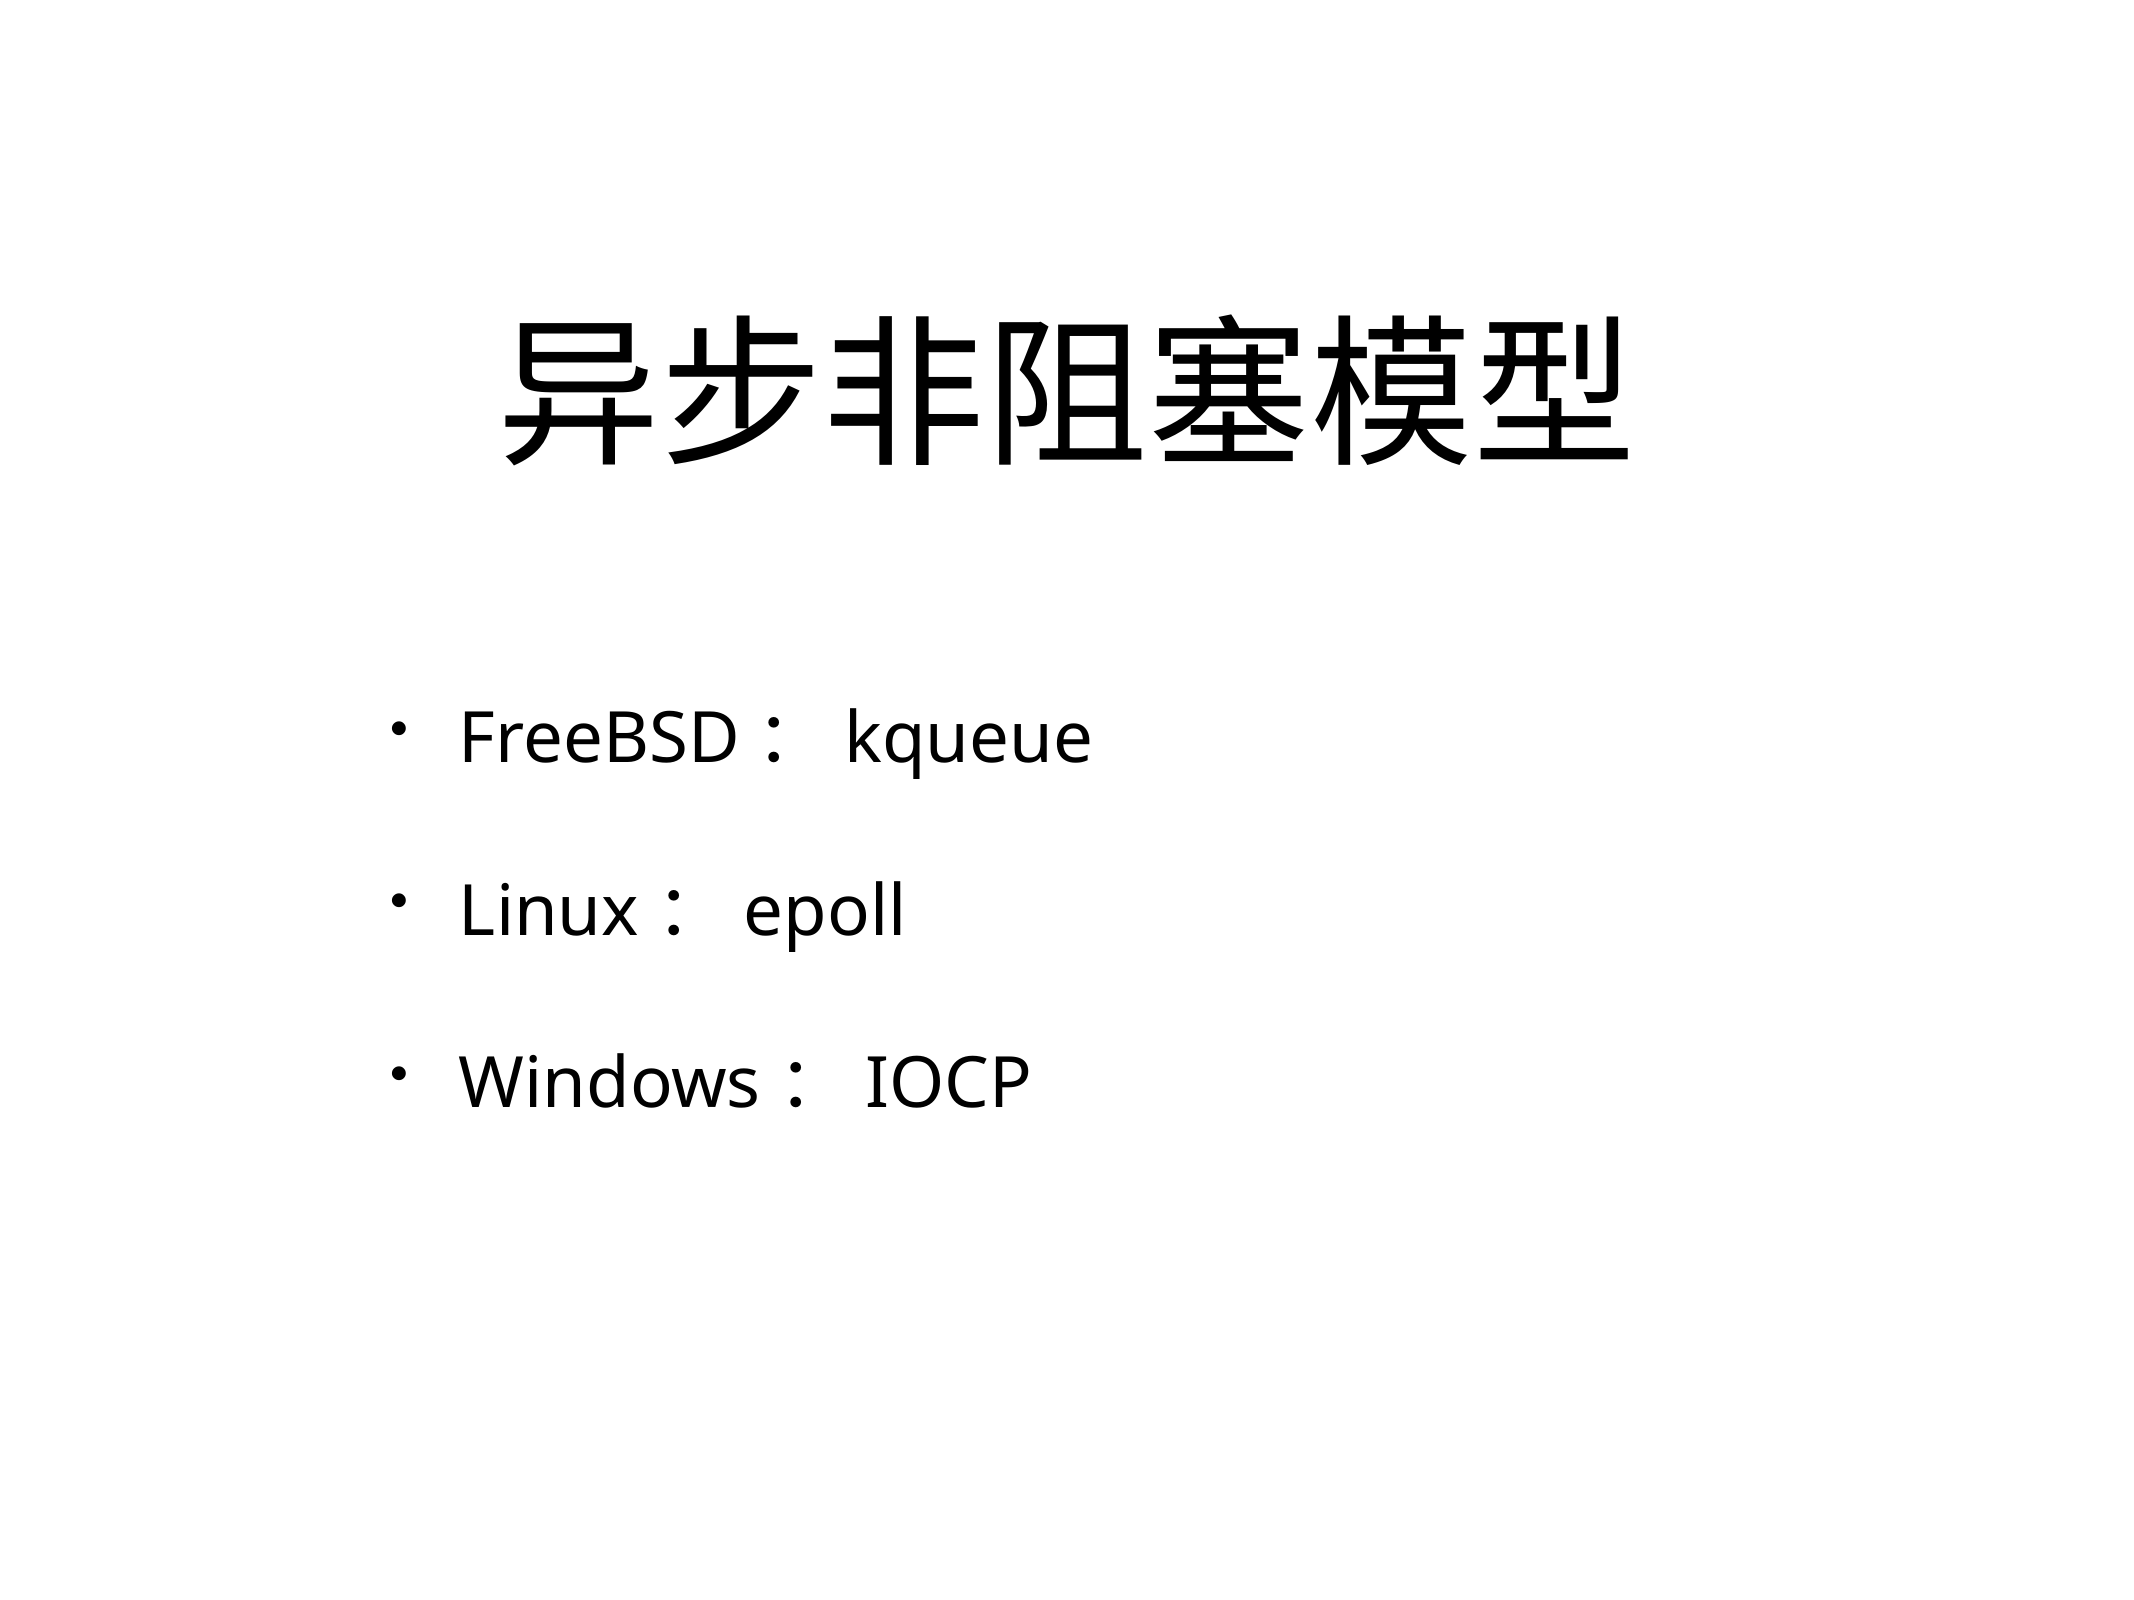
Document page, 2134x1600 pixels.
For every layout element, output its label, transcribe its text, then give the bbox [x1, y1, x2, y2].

list FreeBSD：kqueue Linux：epoll Windows：IOCP [383, 520, 1750, 1294]
title 异步非阻塞模型 [383, 254, 1750, 520]
